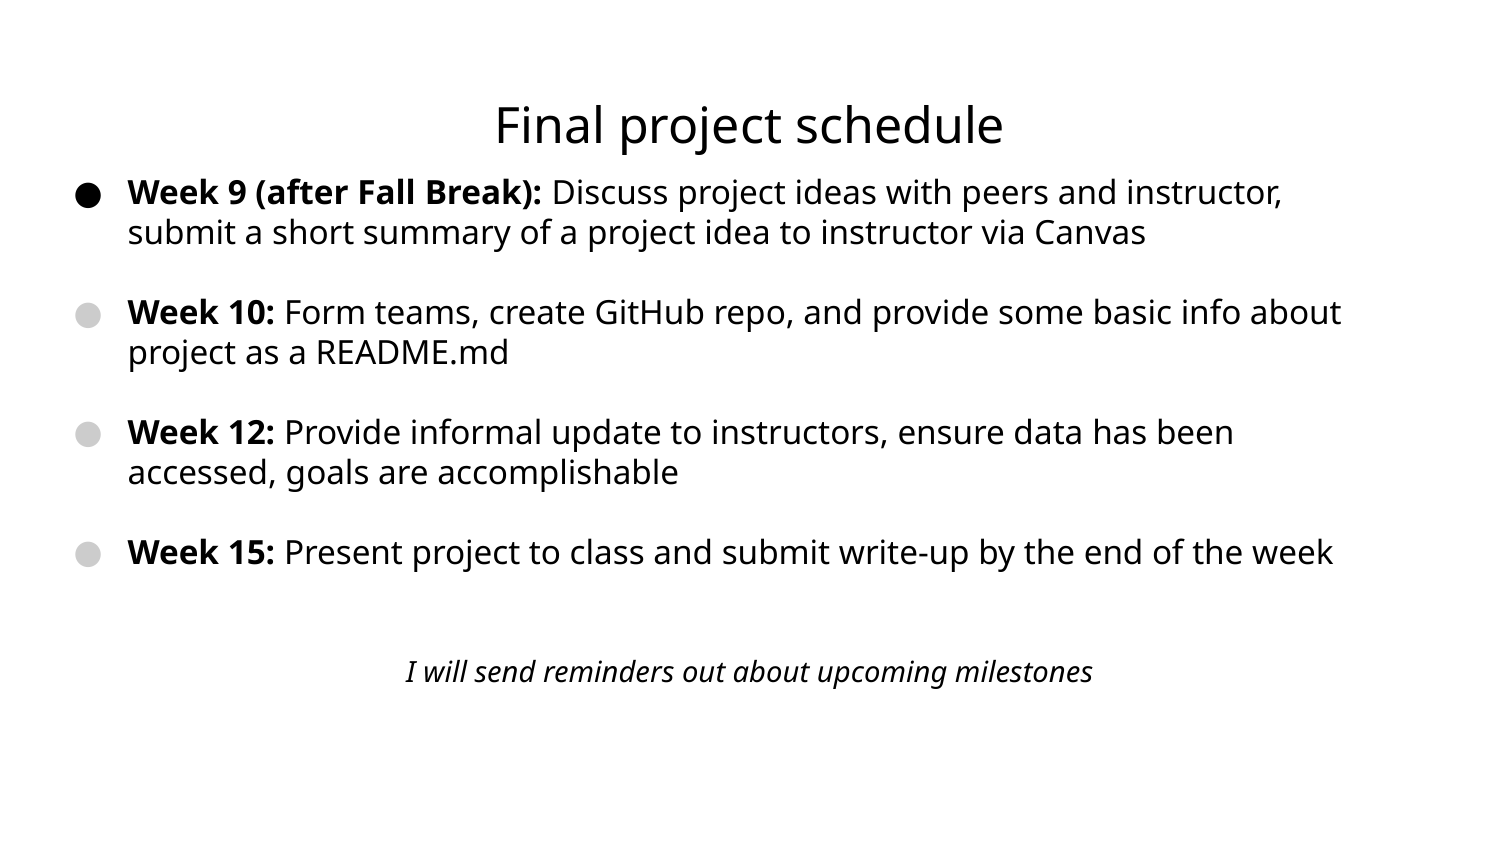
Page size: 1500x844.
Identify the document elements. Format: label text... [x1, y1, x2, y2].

text_box I will send reminders out about upcoming milestones [374, 646, 1125, 696]
text_box Week 9 (after Fall Break): Discuss project ideas with peers and instructor, submit a short summary of a project idea to instructor via Canvas Week 10: Form teams, create GitHub repo, and provide some basic info about project as a README.md Week 12: Provide informal update to instructors, ensure data has been accessed, goals are accomplishable Week 15: Present project to class and submit write-up by the end of the week [37, 156, 1400, 666]
text_box Final project schedule [153, 63, 1347, 156]
